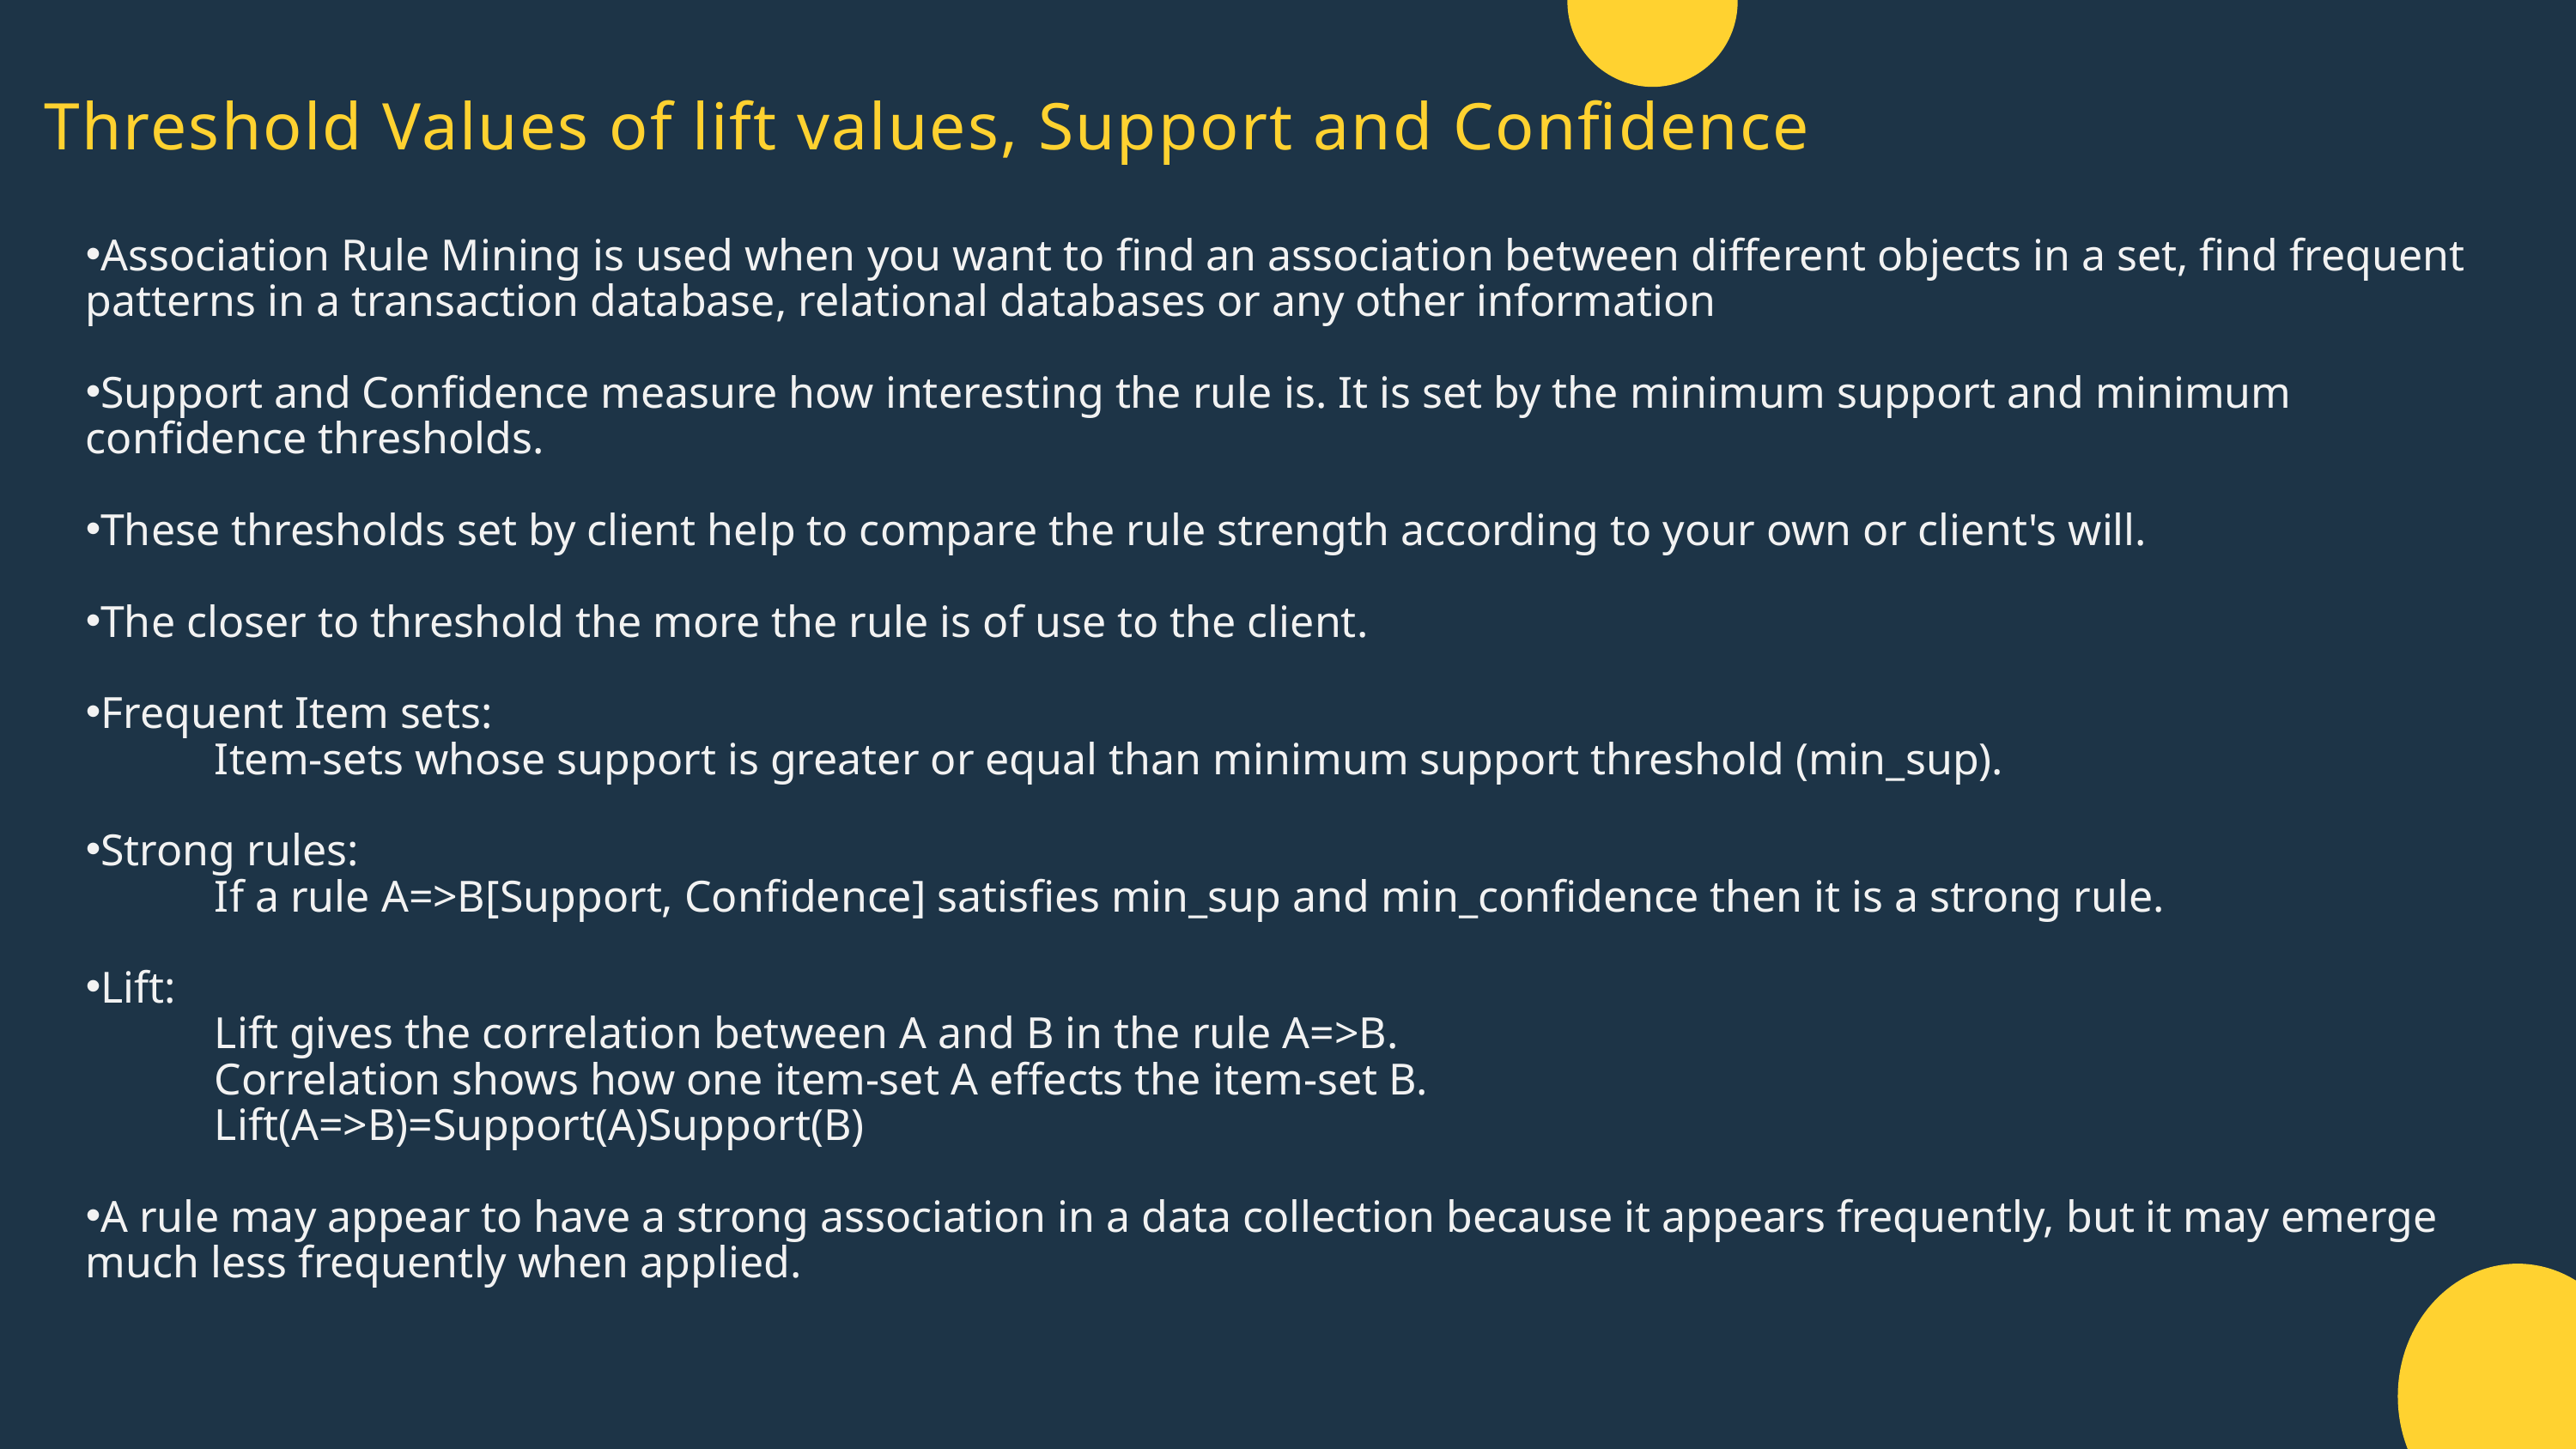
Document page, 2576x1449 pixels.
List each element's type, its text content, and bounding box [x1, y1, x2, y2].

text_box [1566, 0, 1739, 88]
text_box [2397, 1263, 2576, 1449]
text_box Threshold Values of lift values, Support and Confidence [44, 124, 2469, 281]
text_box Association Rule Mining is used when you want to find an association between different objects in a set, find frequent patterns in a transaction database, relational databases or any other information Support and Confidence measure how interesting the rule is. It is set by the minimum support and minimum confidence thresholds. These thresholds set by client help to compare the rule strength according to your own or client's will. The closer to threshold the more the rule is of use to the client. Frequent Item sets: Item-sets whose support is greater or equal than minimum support threshold (min_sup). Strong rules: If a rule A=>B[Support, Confidence] satisfies min_sup and min_confidence then it is a strong rule. Lift: Lift gives the correlation between A and B in the rule A=>B. Correlation shows how one item-set A effects the item-set B. Lift(A=>B)=Support(A)Support(B) A rule may appear to have a strong association in a data collection because it appears frequently, but it may emerge much less frequently when applied. [85, 187, 2469, 1449]
